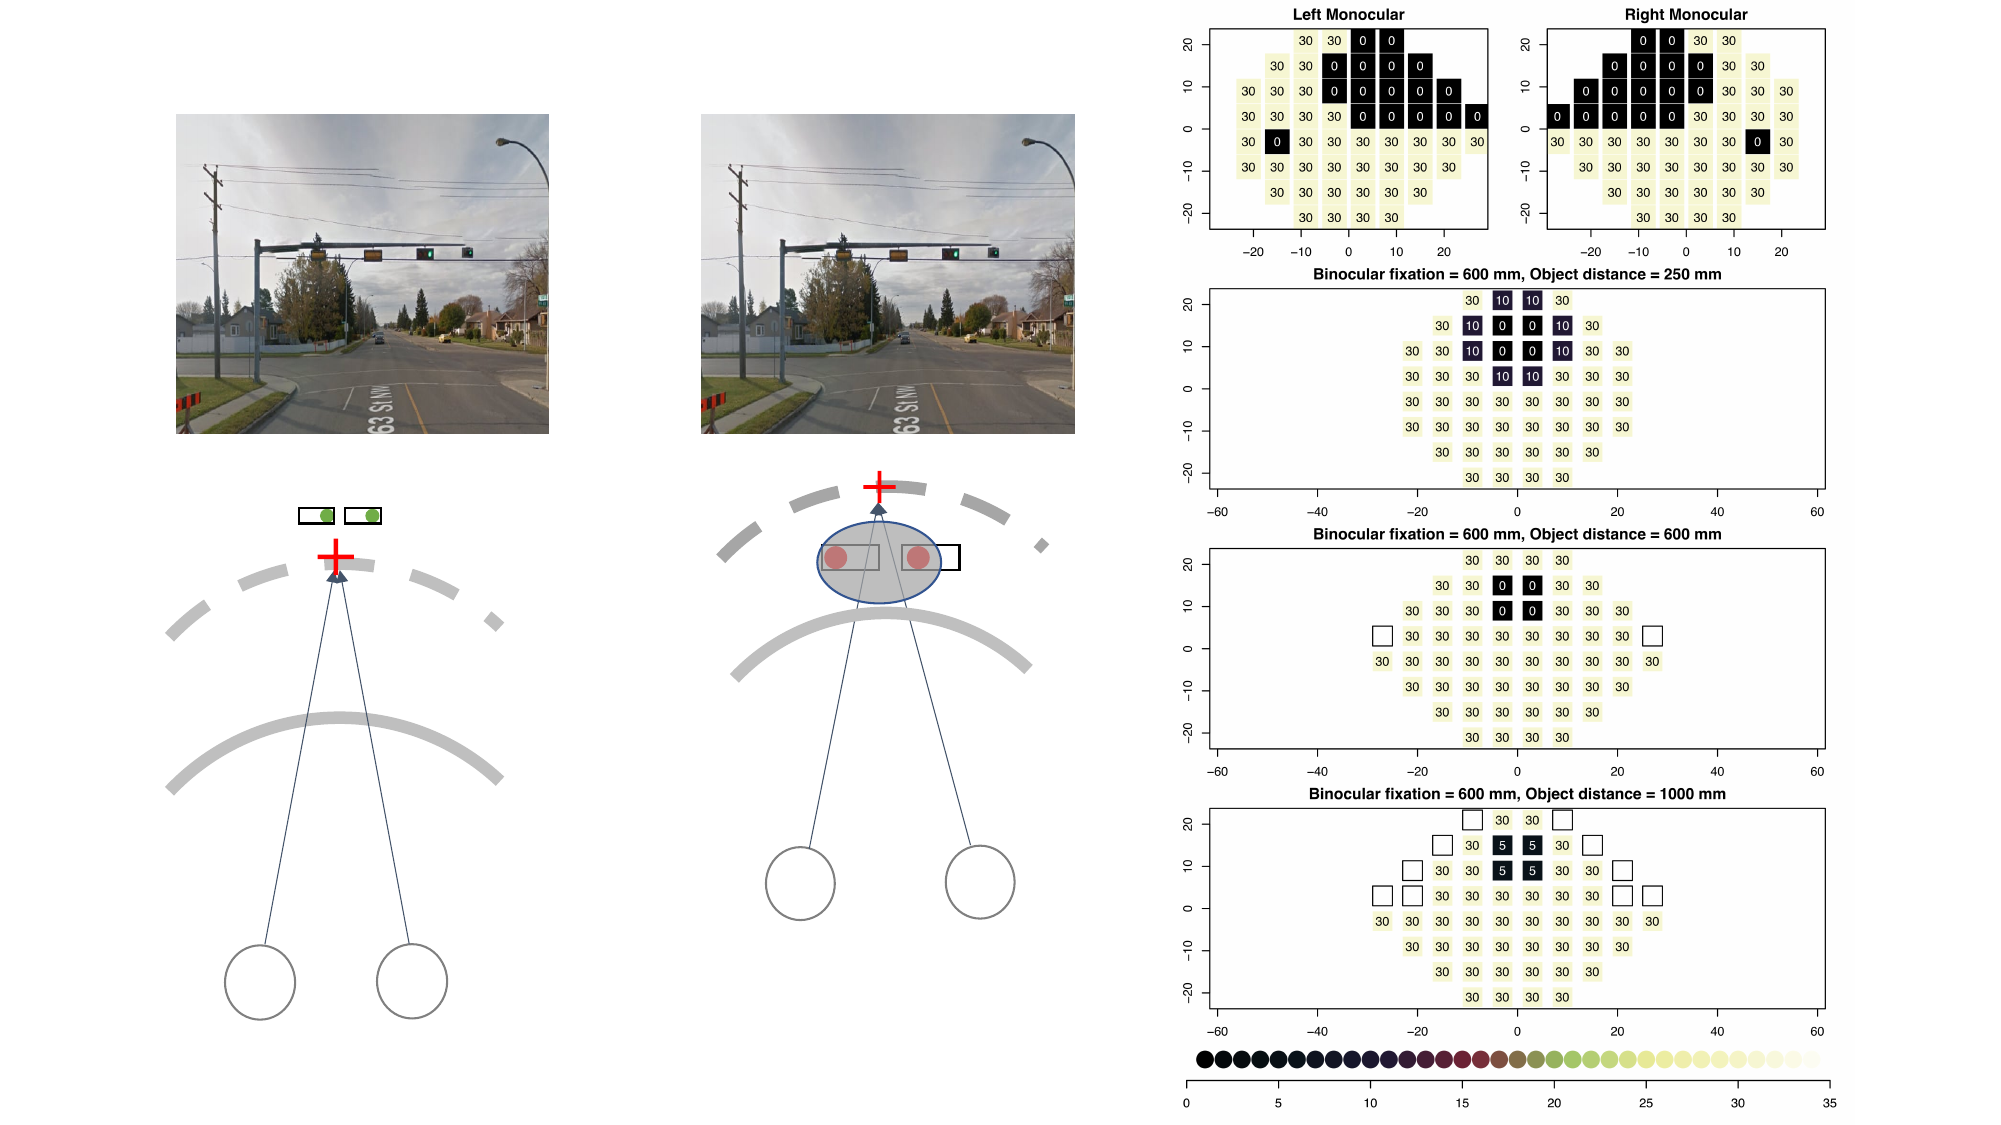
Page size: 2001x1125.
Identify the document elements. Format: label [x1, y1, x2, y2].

text_box [105, 114, 1118, 1125]
picture [1179, 0, 1855, 1125]
